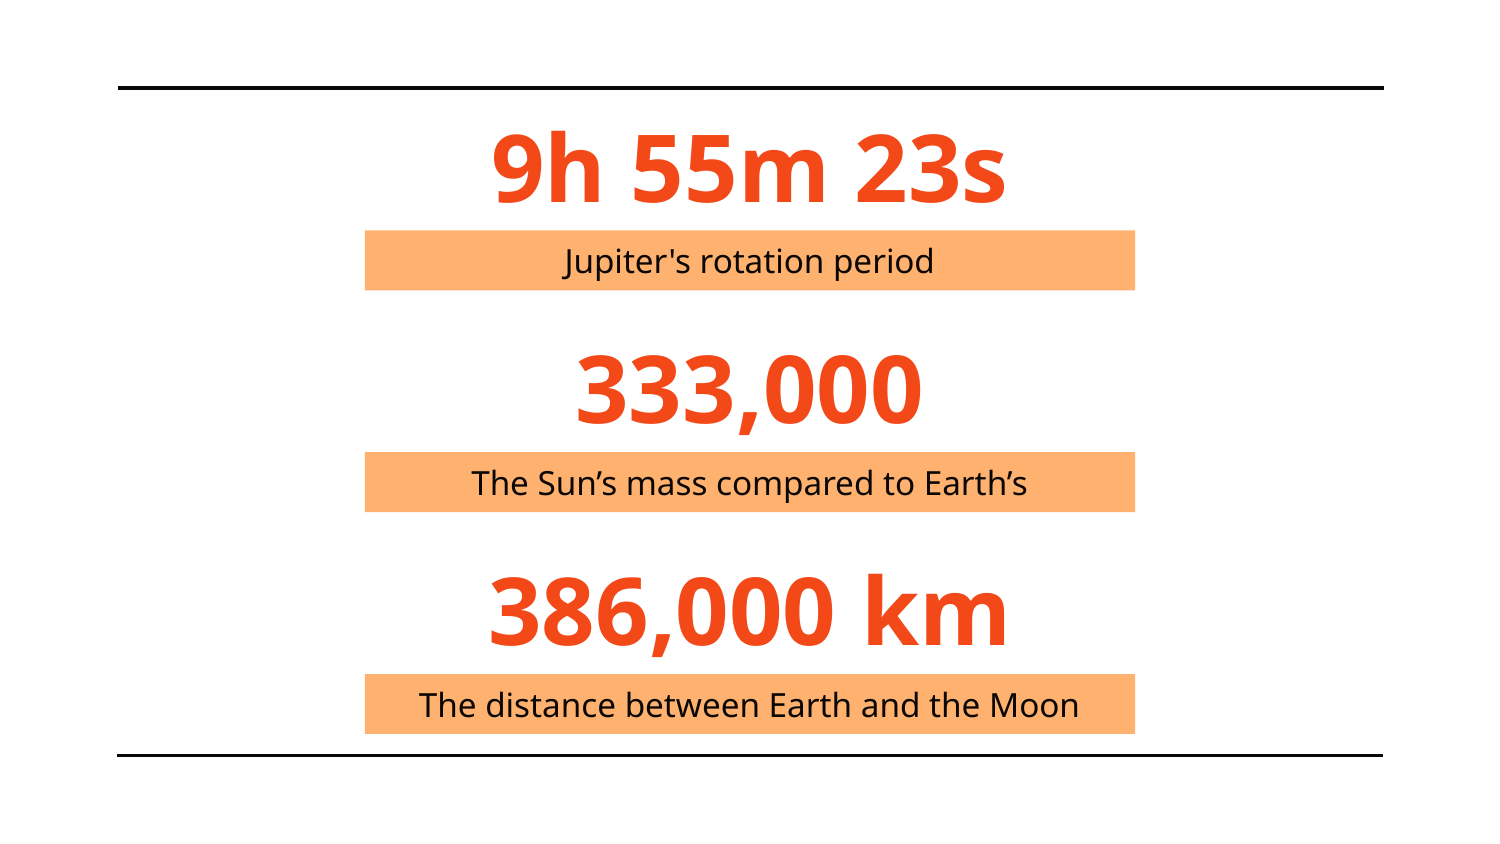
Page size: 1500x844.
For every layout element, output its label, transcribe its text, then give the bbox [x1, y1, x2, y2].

subtitle The distance between Earth and the Moon [364, 674, 1136, 734]
title 333,000 [364, 331, 1136, 452]
title 9h 55m 23s [364, 109, 1136, 236]
title 386,000 km [364, 553, 1136, 674]
subtitle The Sun’s mass compared to Earth’s [364, 452, 1136, 513]
subtitle Jupiter's rotation period [364, 236, 1136, 291]
